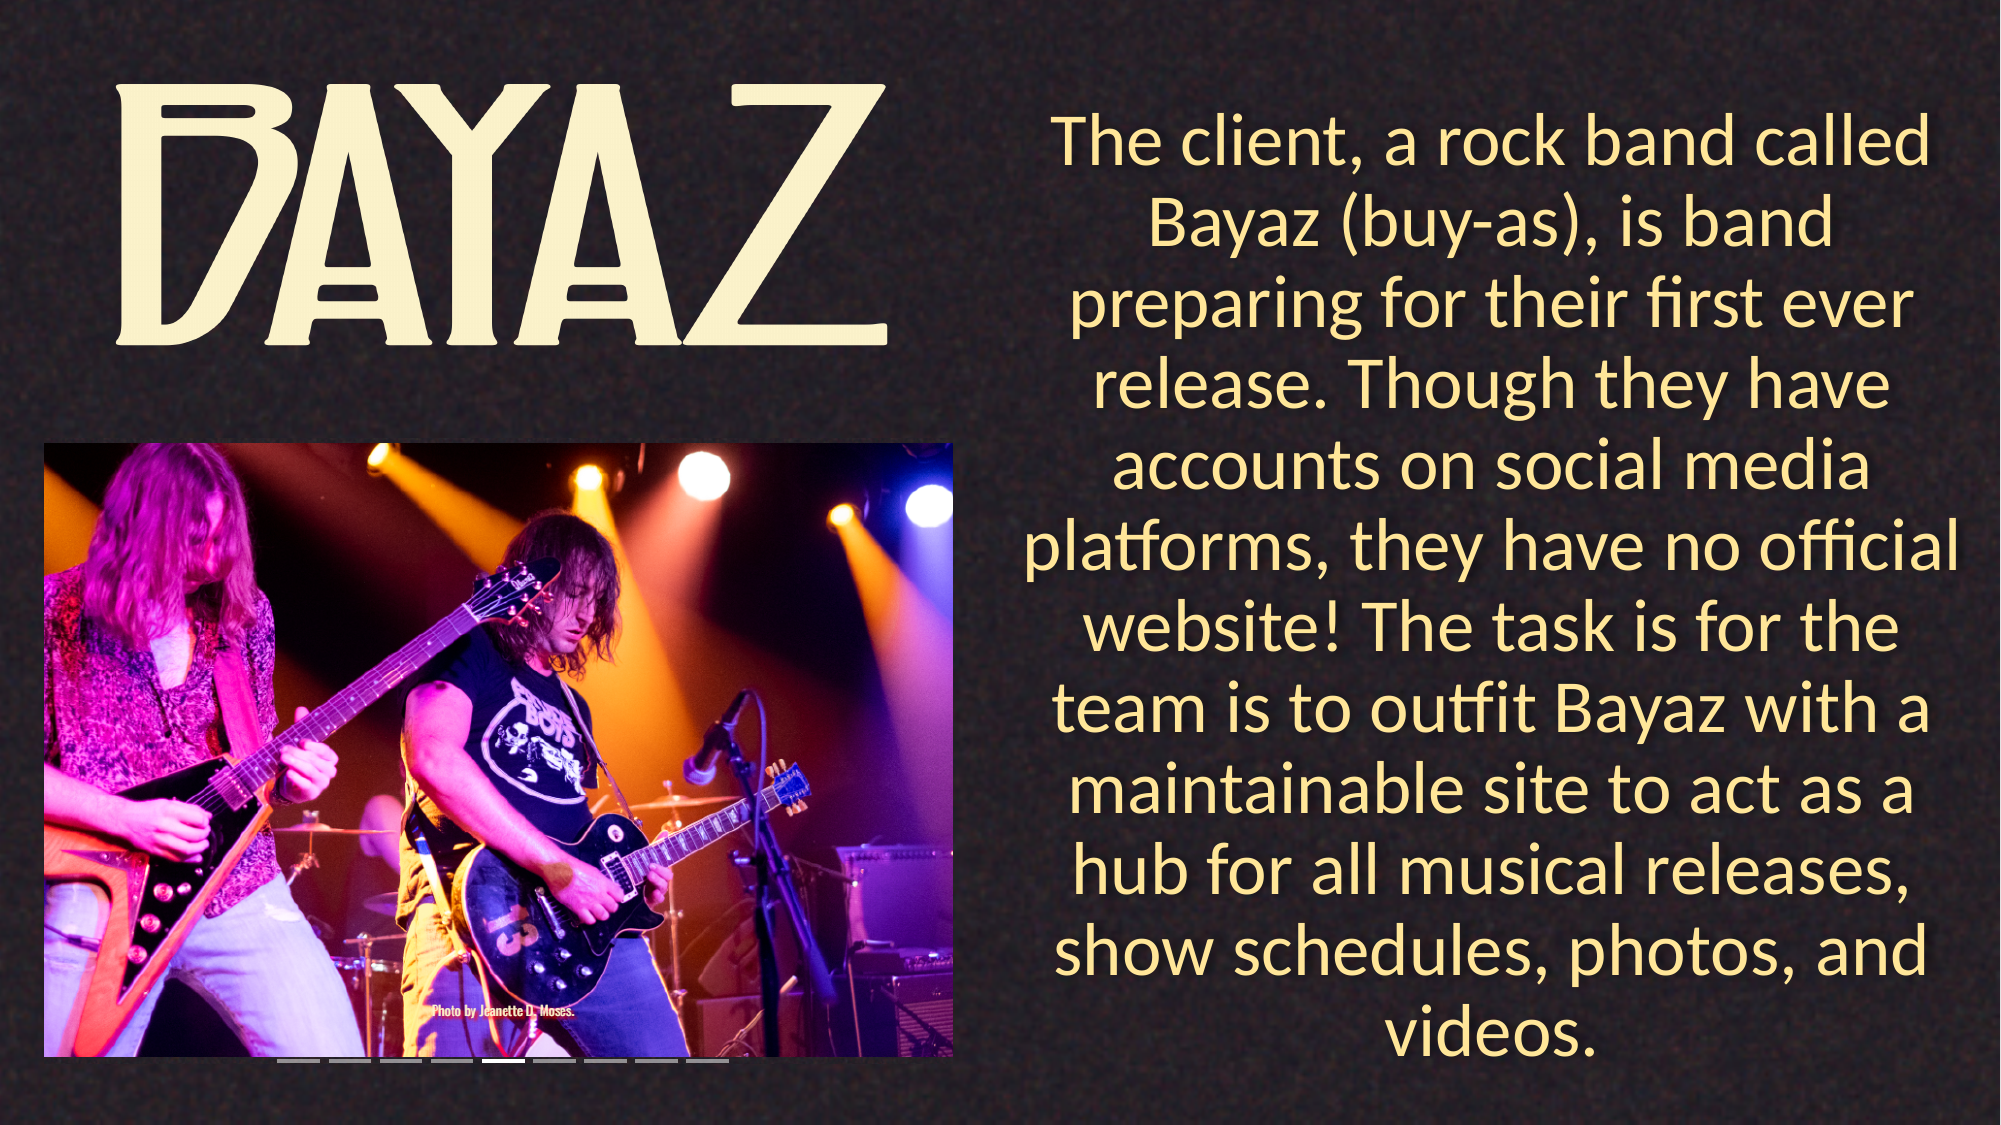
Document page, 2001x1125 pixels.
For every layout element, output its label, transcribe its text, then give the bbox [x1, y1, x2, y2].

subtitle The client, a rock band called Bayaz (buy-as), is band preparing for their first ever release. Though they have accounts on social media platforms, they have no official website! The task is for the team is to outfit Bayaz with a maintainable site to act as a hub for all musical releases, show schedules, photos, and videos. [984, 93, 2000, 1125]
picture [0, 0, 2001, 1125]
